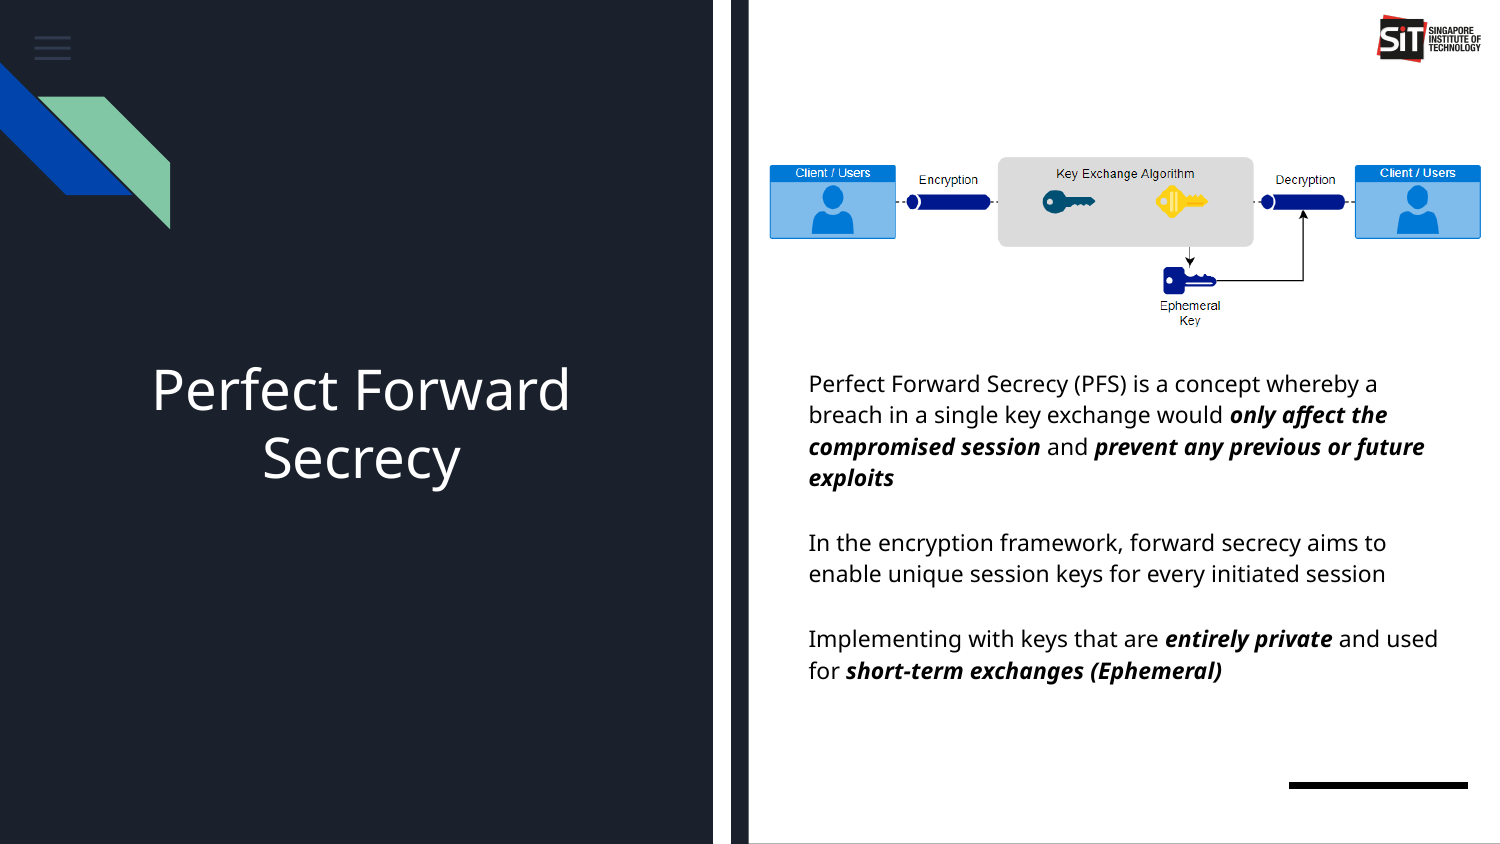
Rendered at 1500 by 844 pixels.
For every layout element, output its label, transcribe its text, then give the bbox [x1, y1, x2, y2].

title Perfect Forward Secrecy [30, 284, 694, 560]
list Perfect Forward Secrecy (PFS) is a concept whereby a breach in a single key exchange would only affect the compromised session and prevent any previous or future exploits In the encryption framework, forward secrecy aims to enable unique session keys for every initiated session Implementing with keys that are entirely private and used for short-term exchanges (Ephemeral) [793, 350, 1470, 745]
picture [1360, 0, 1500, 79]
text_box [1288, 780, 1469, 790]
text_box [713, 0, 731, 844]
picture [762, 154, 1484, 328]
